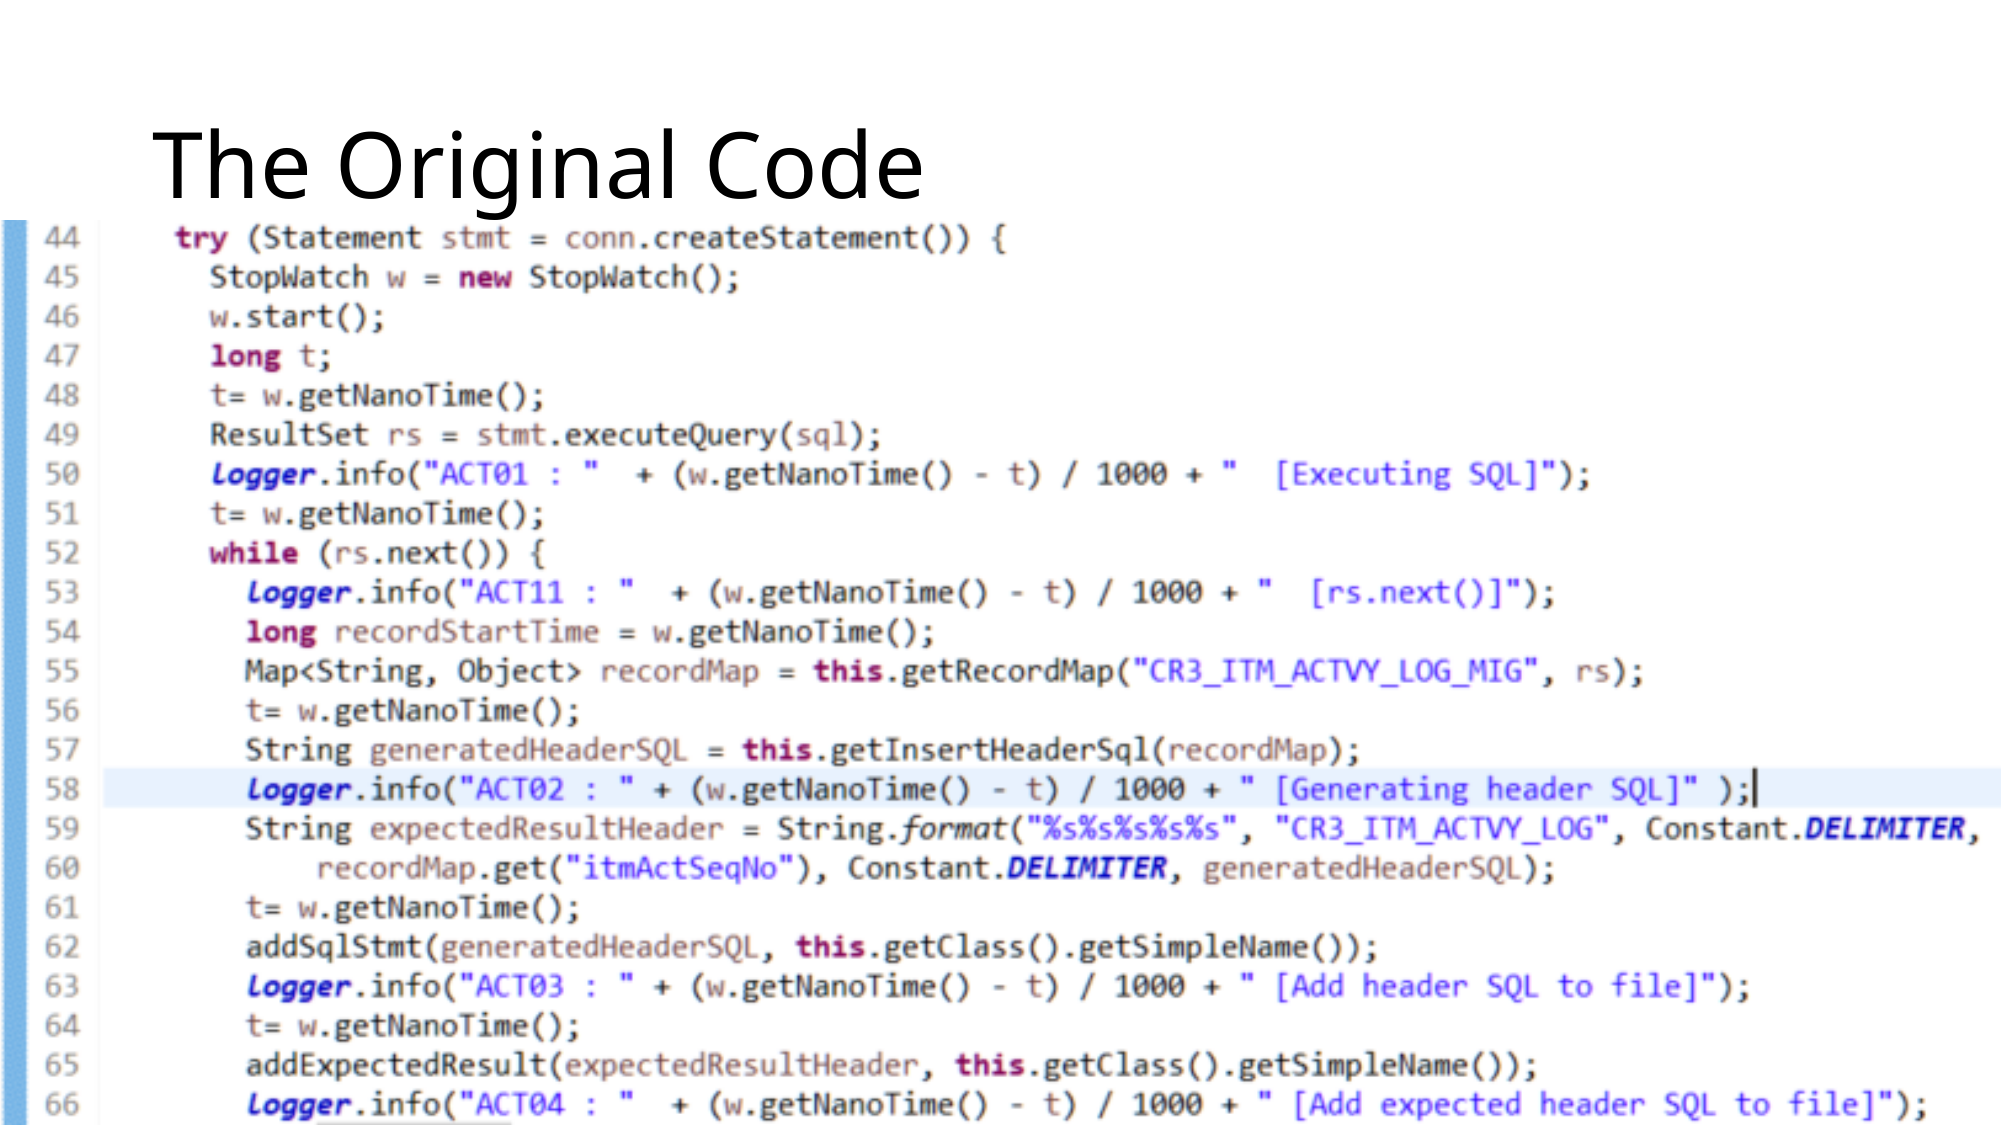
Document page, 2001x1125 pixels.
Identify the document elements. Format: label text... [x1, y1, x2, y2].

title The Original Code [137, 59, 1863, 220]
picture [0, 220, 2001, 1125]
